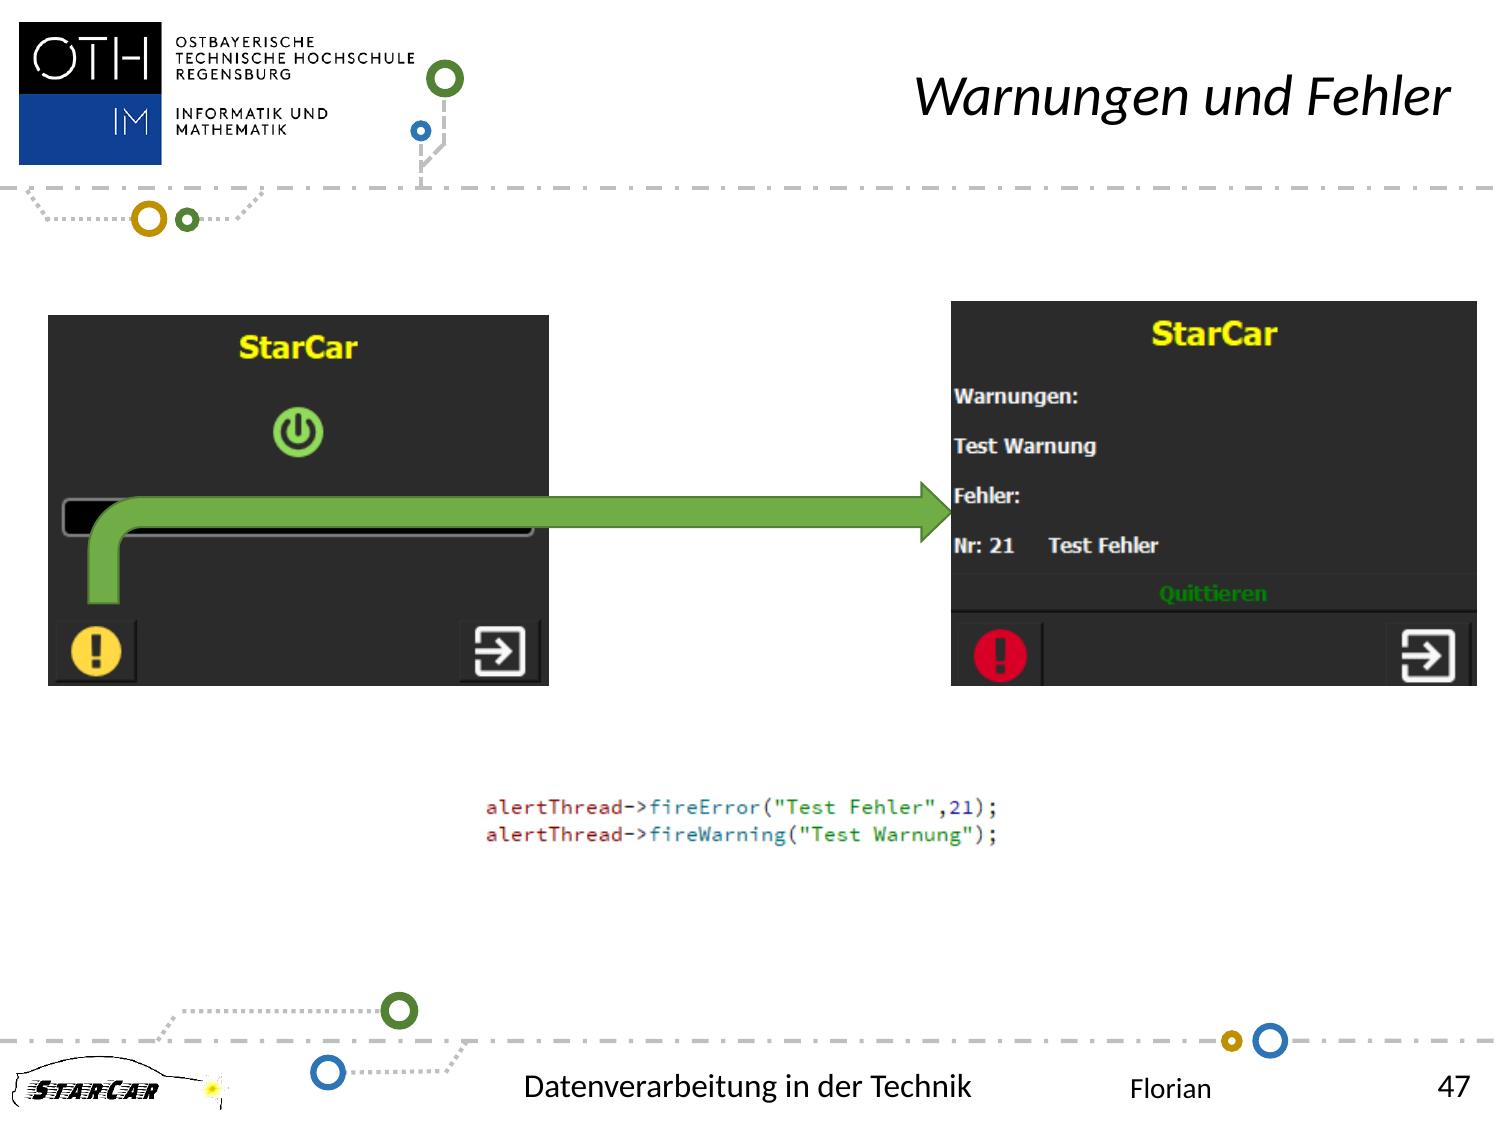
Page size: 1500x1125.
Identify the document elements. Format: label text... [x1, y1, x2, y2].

list Warnungen und Fehler [478, 21, 1452, 164]
picture [19, 22, 428, 165]
footer Datenverarbeitung in der Technik [0, 1042, 1497, 1125]
picture [48, 315, 549, 686]
text_box Florian [1115, 1062, 1416, 1113]
picture [478, 795, 1007, 851]
text_box [549, 480, 951, 544]
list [951, 301, 1476, 686]
picture [417, 127, 424, 134]
